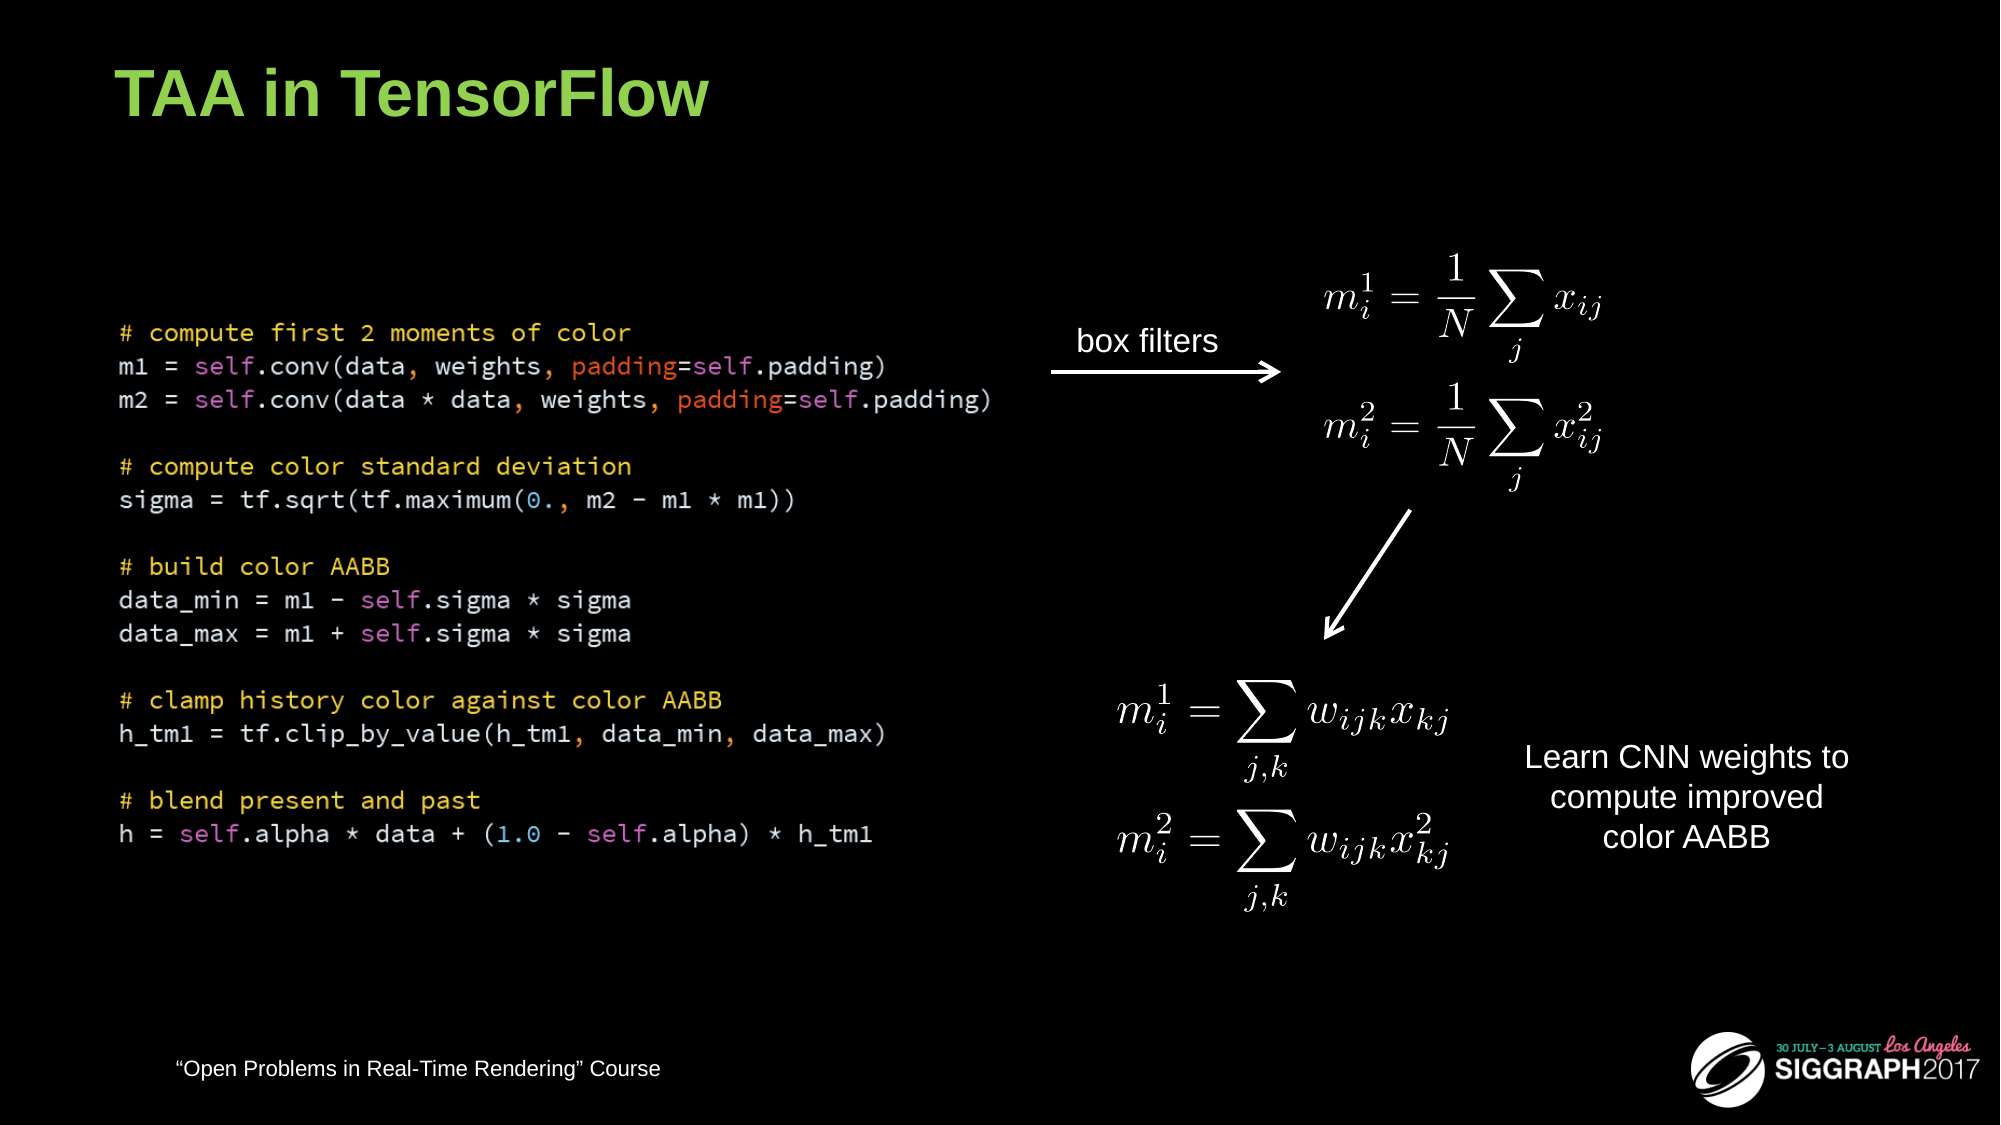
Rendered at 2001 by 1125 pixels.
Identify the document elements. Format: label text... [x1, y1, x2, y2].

picture [1691, 1032, 1980, 1108]
text_box Learn CNN weights to compute improved color AABB [1506, 727, 1869, 863]
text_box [1323, 509, 1411, 641]
picture [1323, 252, 1601, 493]
title TAA in TensorFlow [99, 5, 1900, 145]
picture [99, 311, 1037, 868]
picture [1117, 680, 1448, 912]
text_box box filters [1038, 311, 1296, 367]
